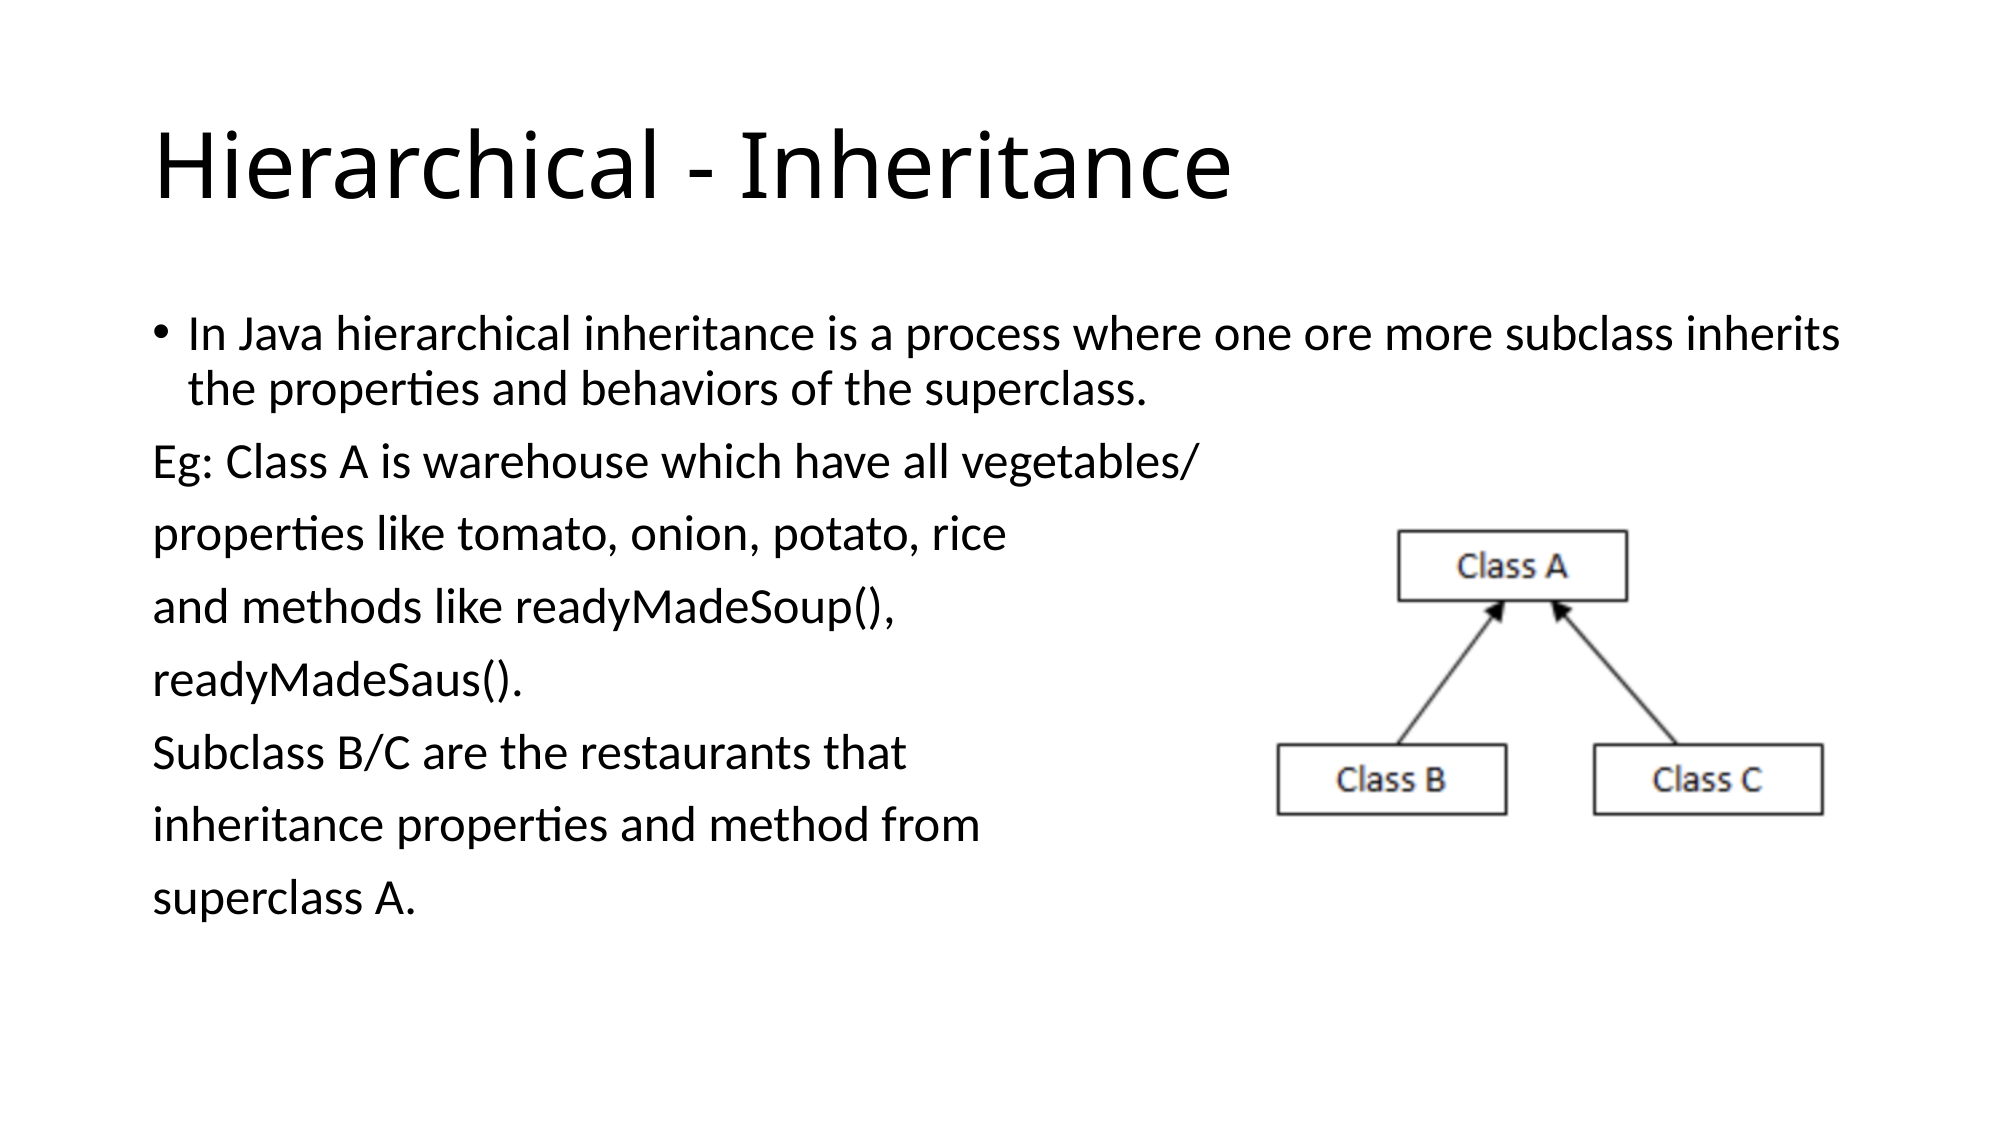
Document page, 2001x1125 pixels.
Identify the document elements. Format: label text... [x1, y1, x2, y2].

list In Java hierarchical inheritance is a process where one ore more subclass inherits the properties and behaviors of the superclass. Eg: Class A is warehouse which have all vegetables/ properties like tomato, onion, potato, rice and methods like readyMadeSoup(), readyMadeSaus(). Subclass B/C are the restaurants that inheritance properties and method from superclass A. [137, 299, 1863, 1014]
title Hierarchical - Inheritance [137, 59, 1863, 278]
picture [1253, 518, 1840, 829]
